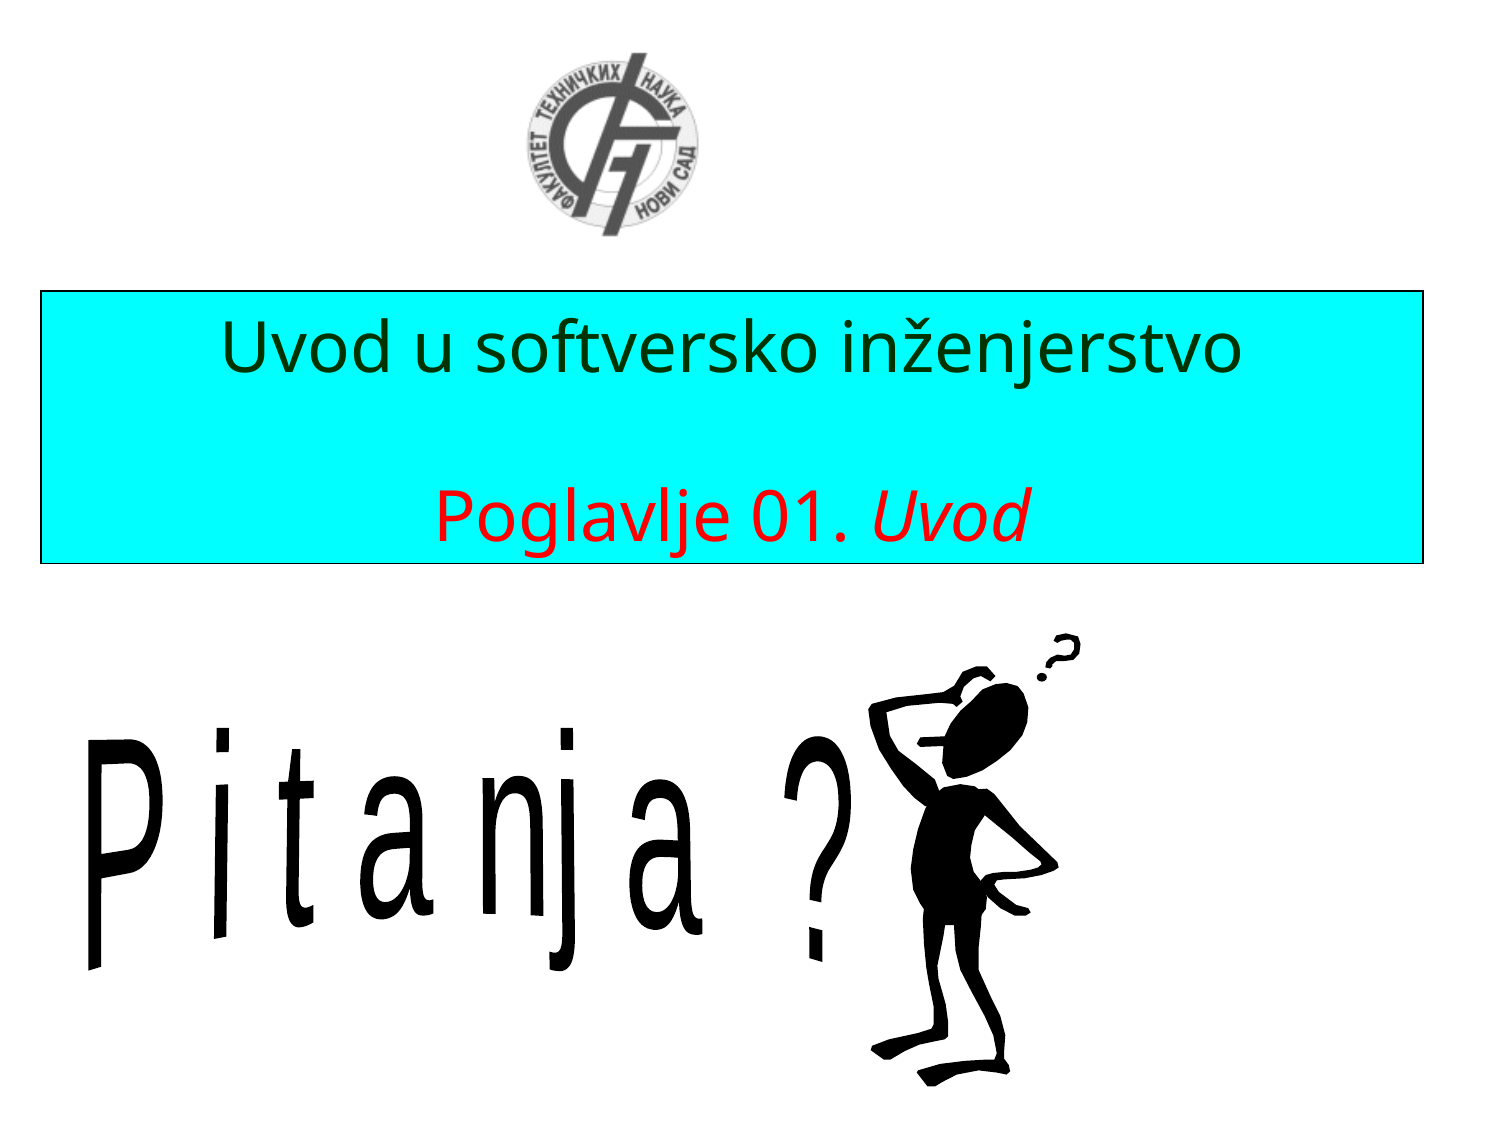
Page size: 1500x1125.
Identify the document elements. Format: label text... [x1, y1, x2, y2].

picture [867, 633, 1081, 1087]
picture [513, 42, 713, 251]
title Uvod u softversko inženjerstvo Poglavlje 01. Uvod [40, 290, 1424, 564]
